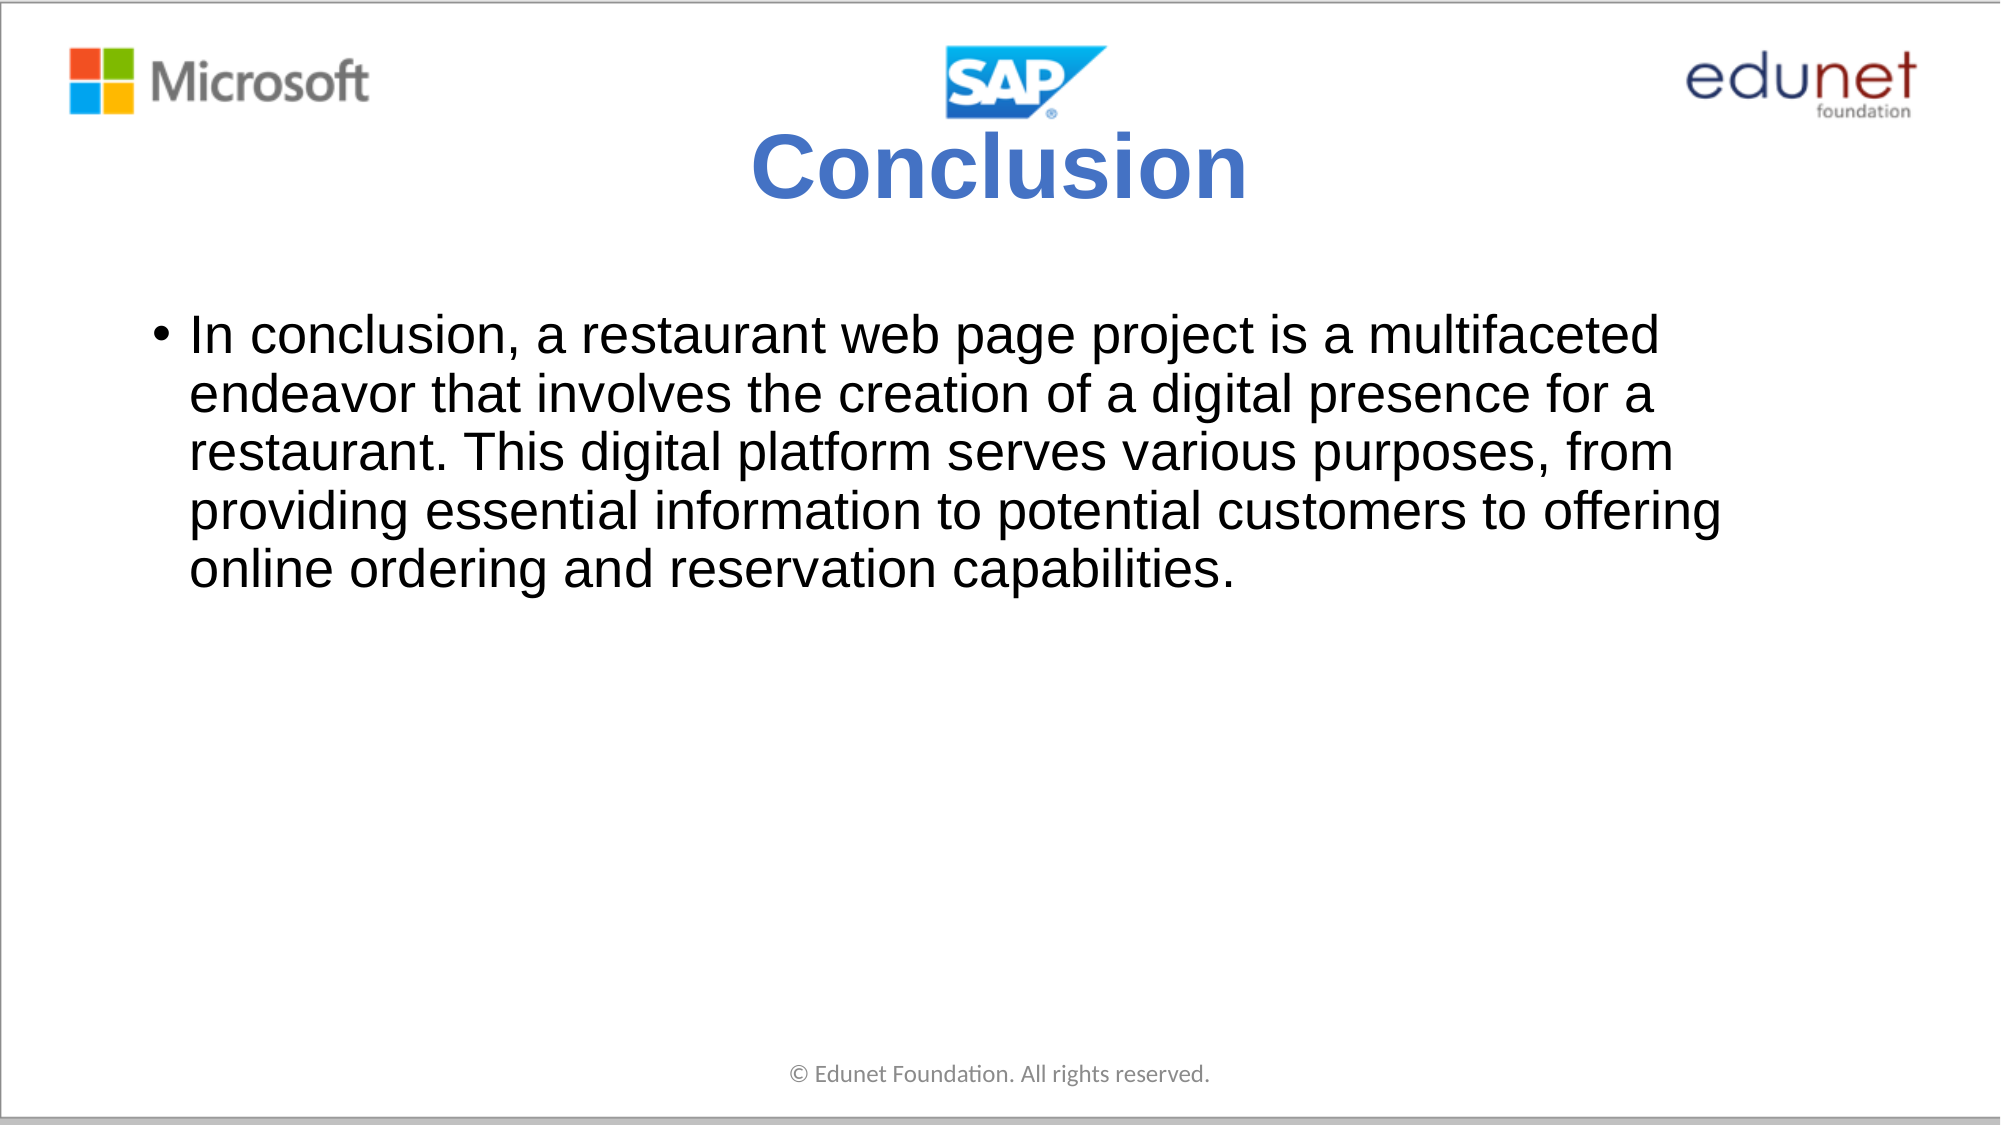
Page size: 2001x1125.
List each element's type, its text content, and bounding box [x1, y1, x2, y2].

footer © Edunet Foundation. All rights reserved. [662, 1042, 1338, 1103]
title Conclusion [137, 59, 1863, 278]
list In conclusion, a restaurant web page project is a multifaceted endeavor that involves the creation of a digital presence for a restaurant. This digital platform serves various purposes, from providing essential information to potential customers to offering online ordering and reservation capabilities. [137, 299, 1863, 1014]
picture [0, 0, 2001, 1125]
